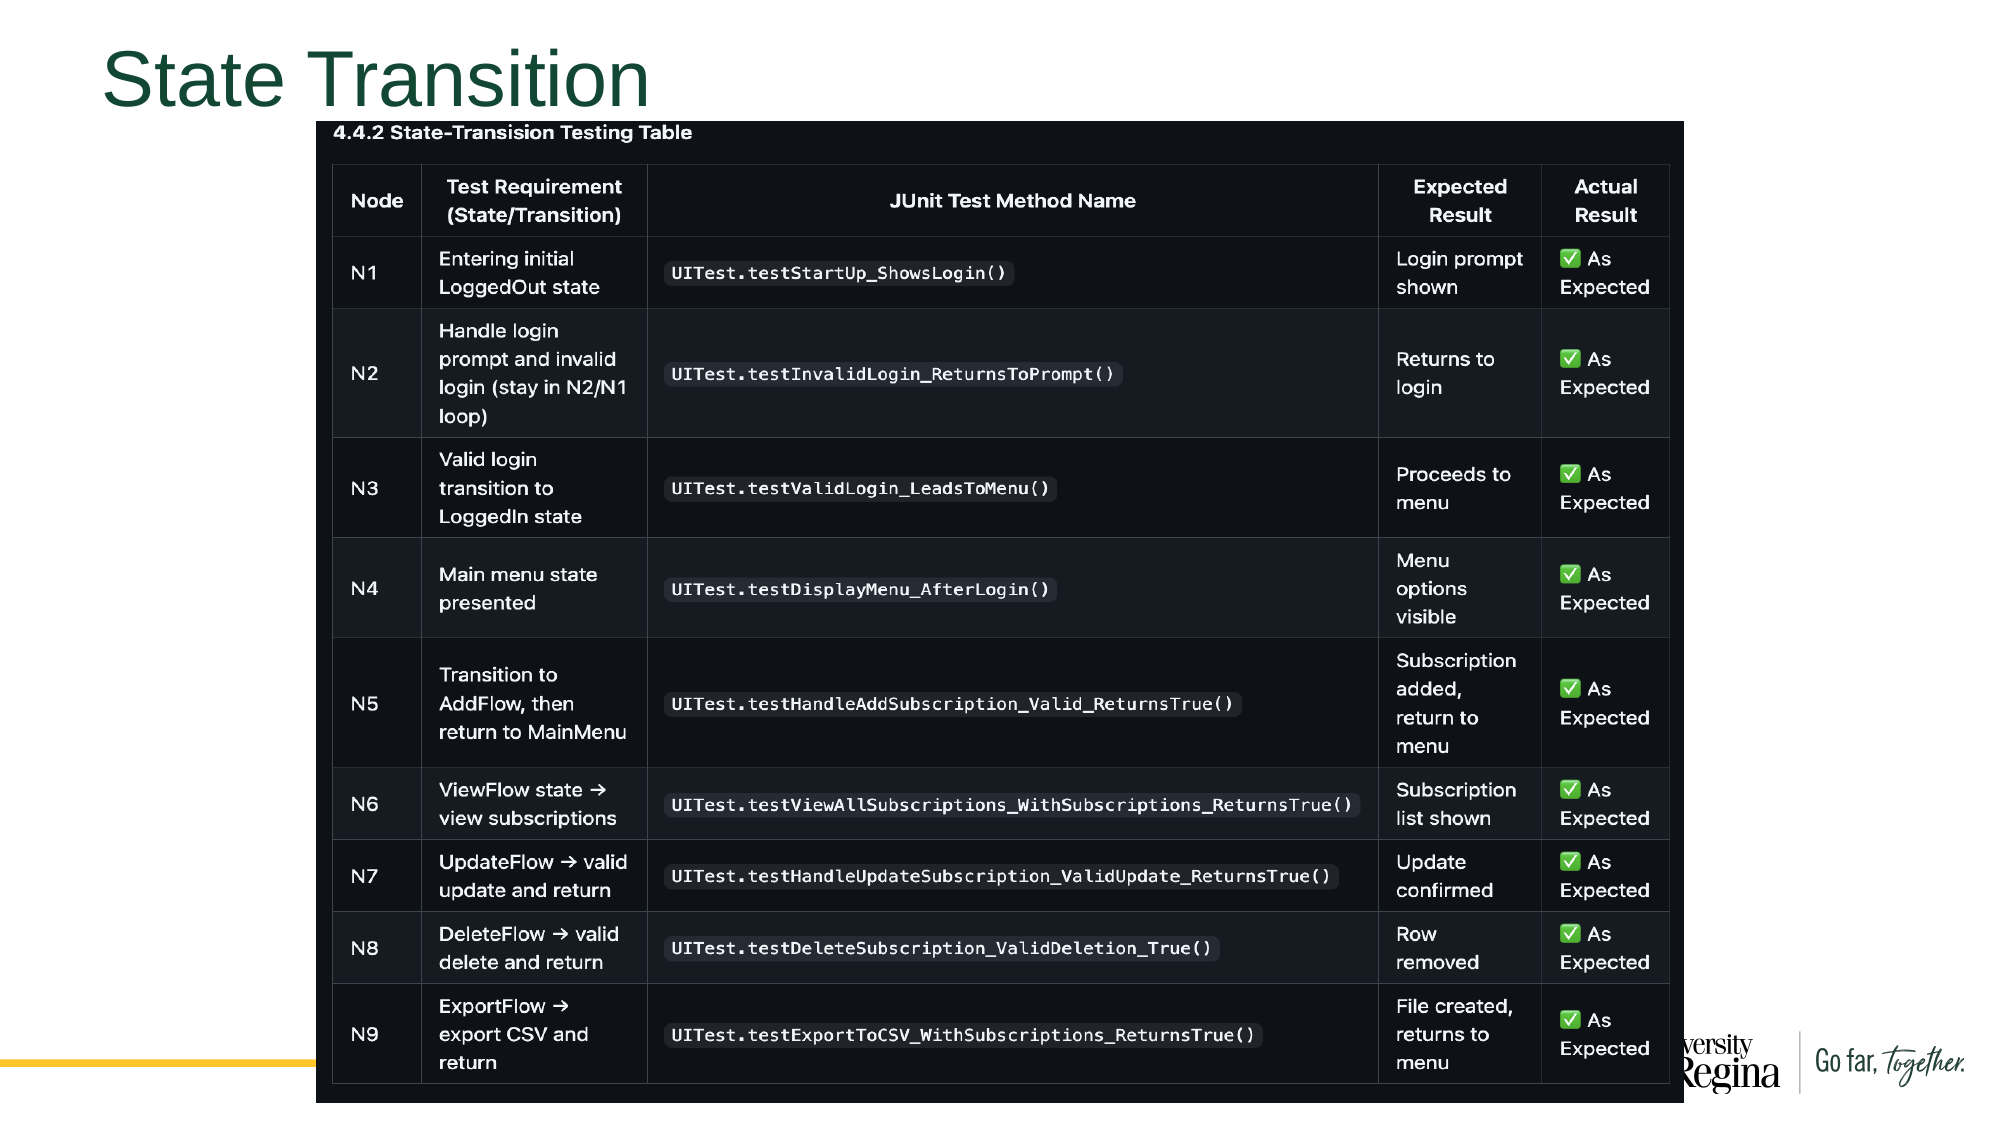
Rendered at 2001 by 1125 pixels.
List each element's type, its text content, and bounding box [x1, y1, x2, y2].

list State Transition [86, 30, 1914, 153]
picture [315, 121, 1964, 1103]
